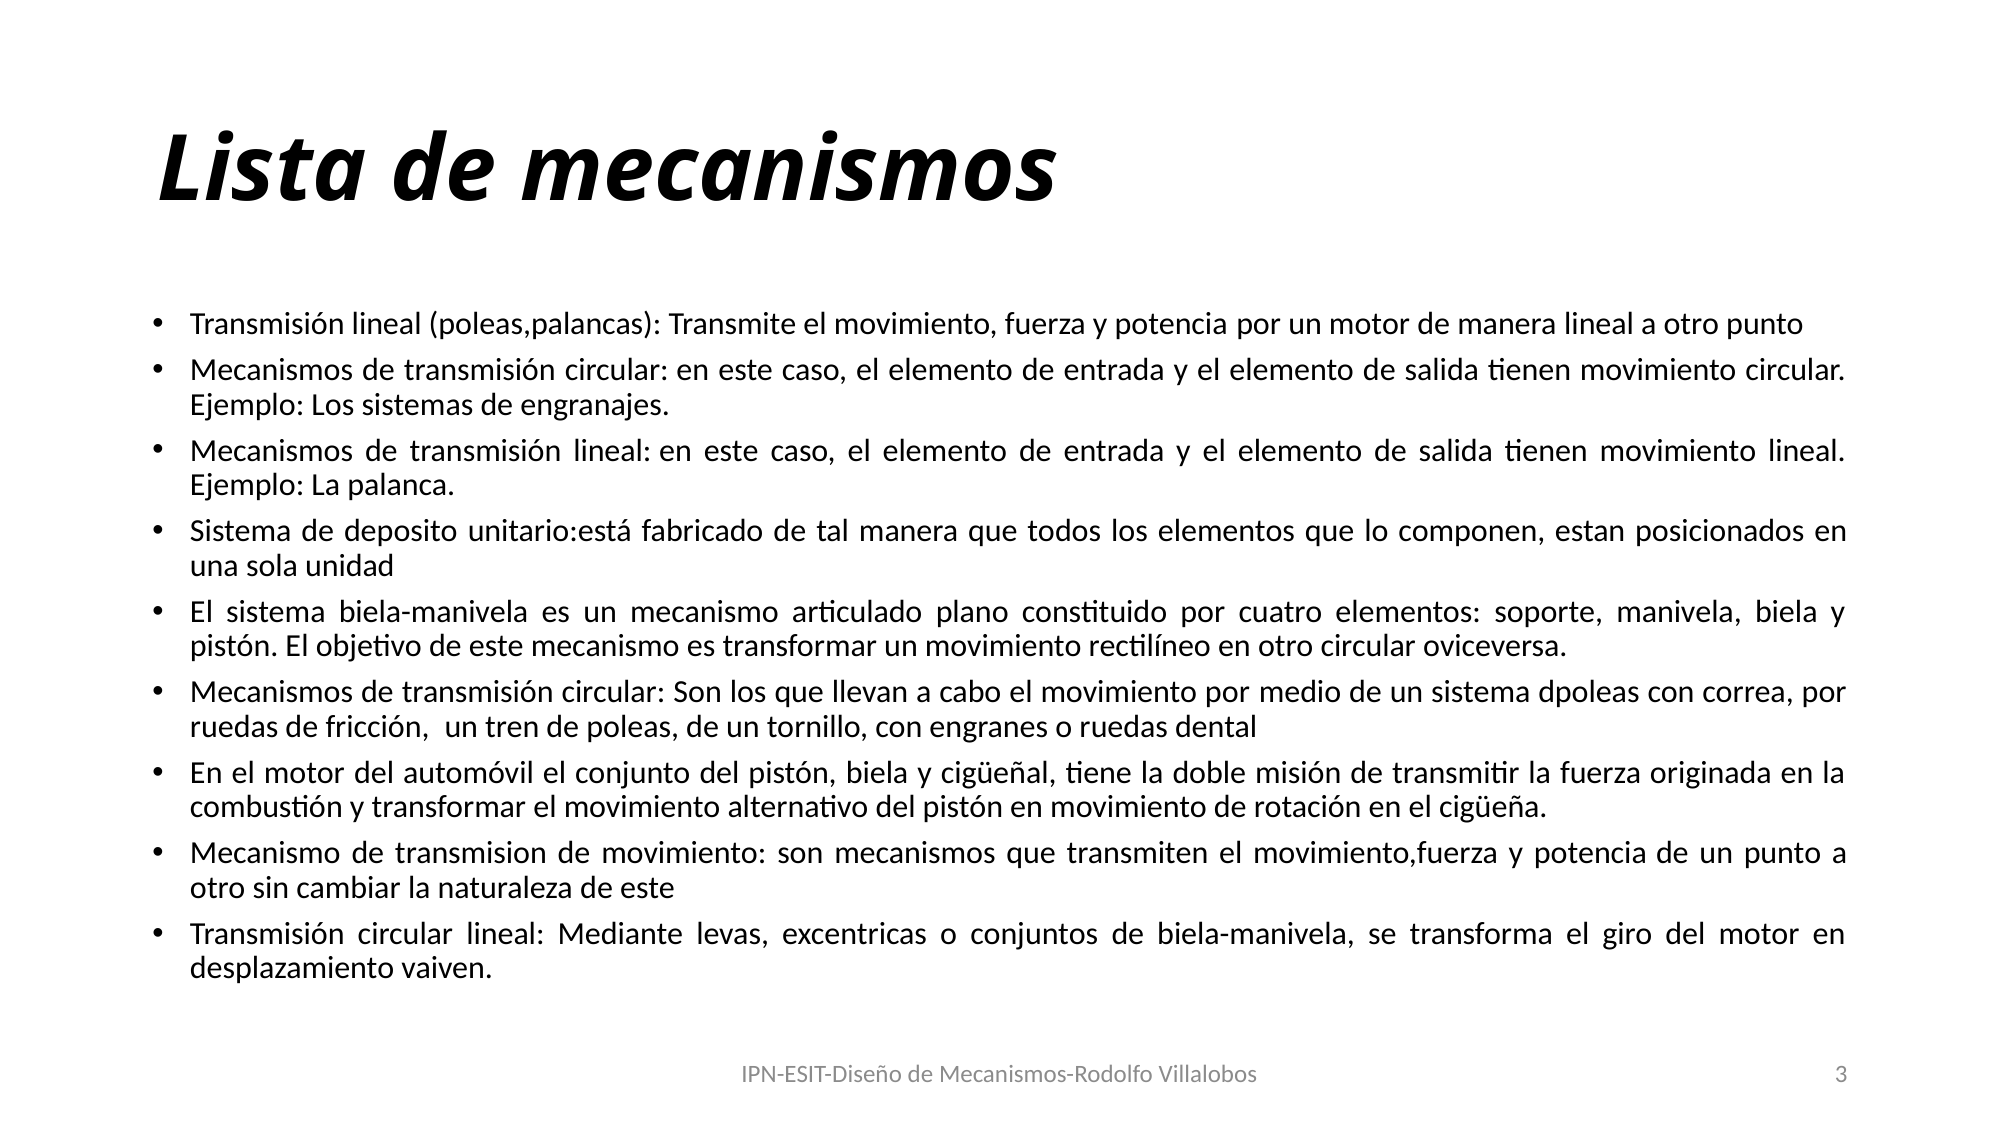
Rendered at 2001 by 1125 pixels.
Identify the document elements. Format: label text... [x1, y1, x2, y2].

list Transmisión lineal (poleas,palancas): Transmite el movimiento, fuerza y potencia por un motor de manera lineal a otro punto Mecanismos de transmisión circular: en este caso, el elemento de entrada y el elemento de salida tienen movimiento circular. Ejemplo: Los sistemas de engranajes. Mecanismos de transmisión lineal: en este caso, el elemento de entrada y el elemento de salida tienen movimiento lineal. Ejemplo: La palanca. Sistema de deposito unitario:está fabricado de tal manera que todos los elementos que lo componen, estan posicionados en una sola unidad El sistema biela-manivela es un mecanismo articulado plano constituido por cuatro elementos: soporte, manivela, biela y pistón. El objetivo de este mecanismo es transformar un movimiento rectilíneo en otro circular oviceversa. Mecanismos de transmisión circular: Son los que llevan a cabo el movimiento por medio de un sistema dpoleas con correa, por ruedas de fricción, un tren de poleas, de un tornillo, con engranes o ruedas dental En el motor del automóvil el conjunto del pistón, biela y cigüeñal, tiene la doble misión de transmitir la fuerza originada en la combustión y transformar el movimiento alternativo del pistón en movimiento de rotación en el cigüeña. Mecanismo de transmision de movimiento: son mecanismos que transmiten el movimiento,fuerza y potencia de un punto a otro sin cambiar la naturaleza de este Transmisión circular lineal: Mediante levas, excentricas o conjuntos de biela-manivela, se transforma el giro del motor en desplazamiento vaiven. [137, 299, 1863, 1014]
title Lista de mecanismos [142, 62, 1868, 280]
footer IPN-ESIT-Diseño de Mecanismos-Rodolfo Villalobos [662, 1042, 1338, 1103]
slide_number 3 [1412, 1042, 1863, 1103]
